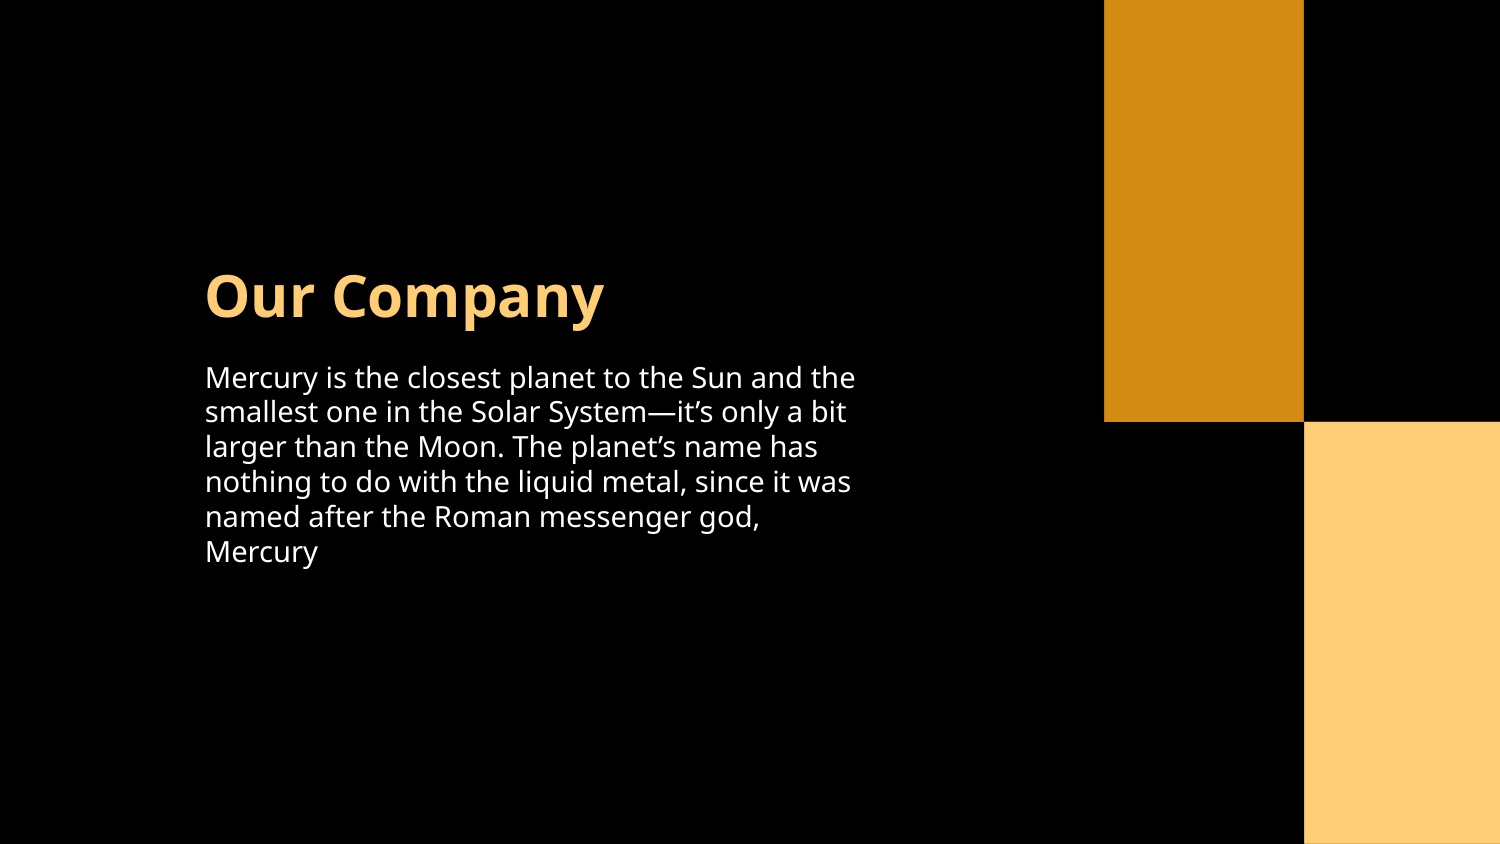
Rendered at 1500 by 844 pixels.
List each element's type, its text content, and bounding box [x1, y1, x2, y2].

text_box [1304, 421, 1500, 844]
text_box [1104, 0, 1304, 422]
title Our Company [189, 219, 884, 343]
list Mercury is the closest planet to the Sun and the smallest one in the Solar System—it’s only a bit larger than the Moon. The planet’s name has nothing to do with the liquid metal, since it was named after the Roman messenger god, Mercury [189, 343, 884, 674]
